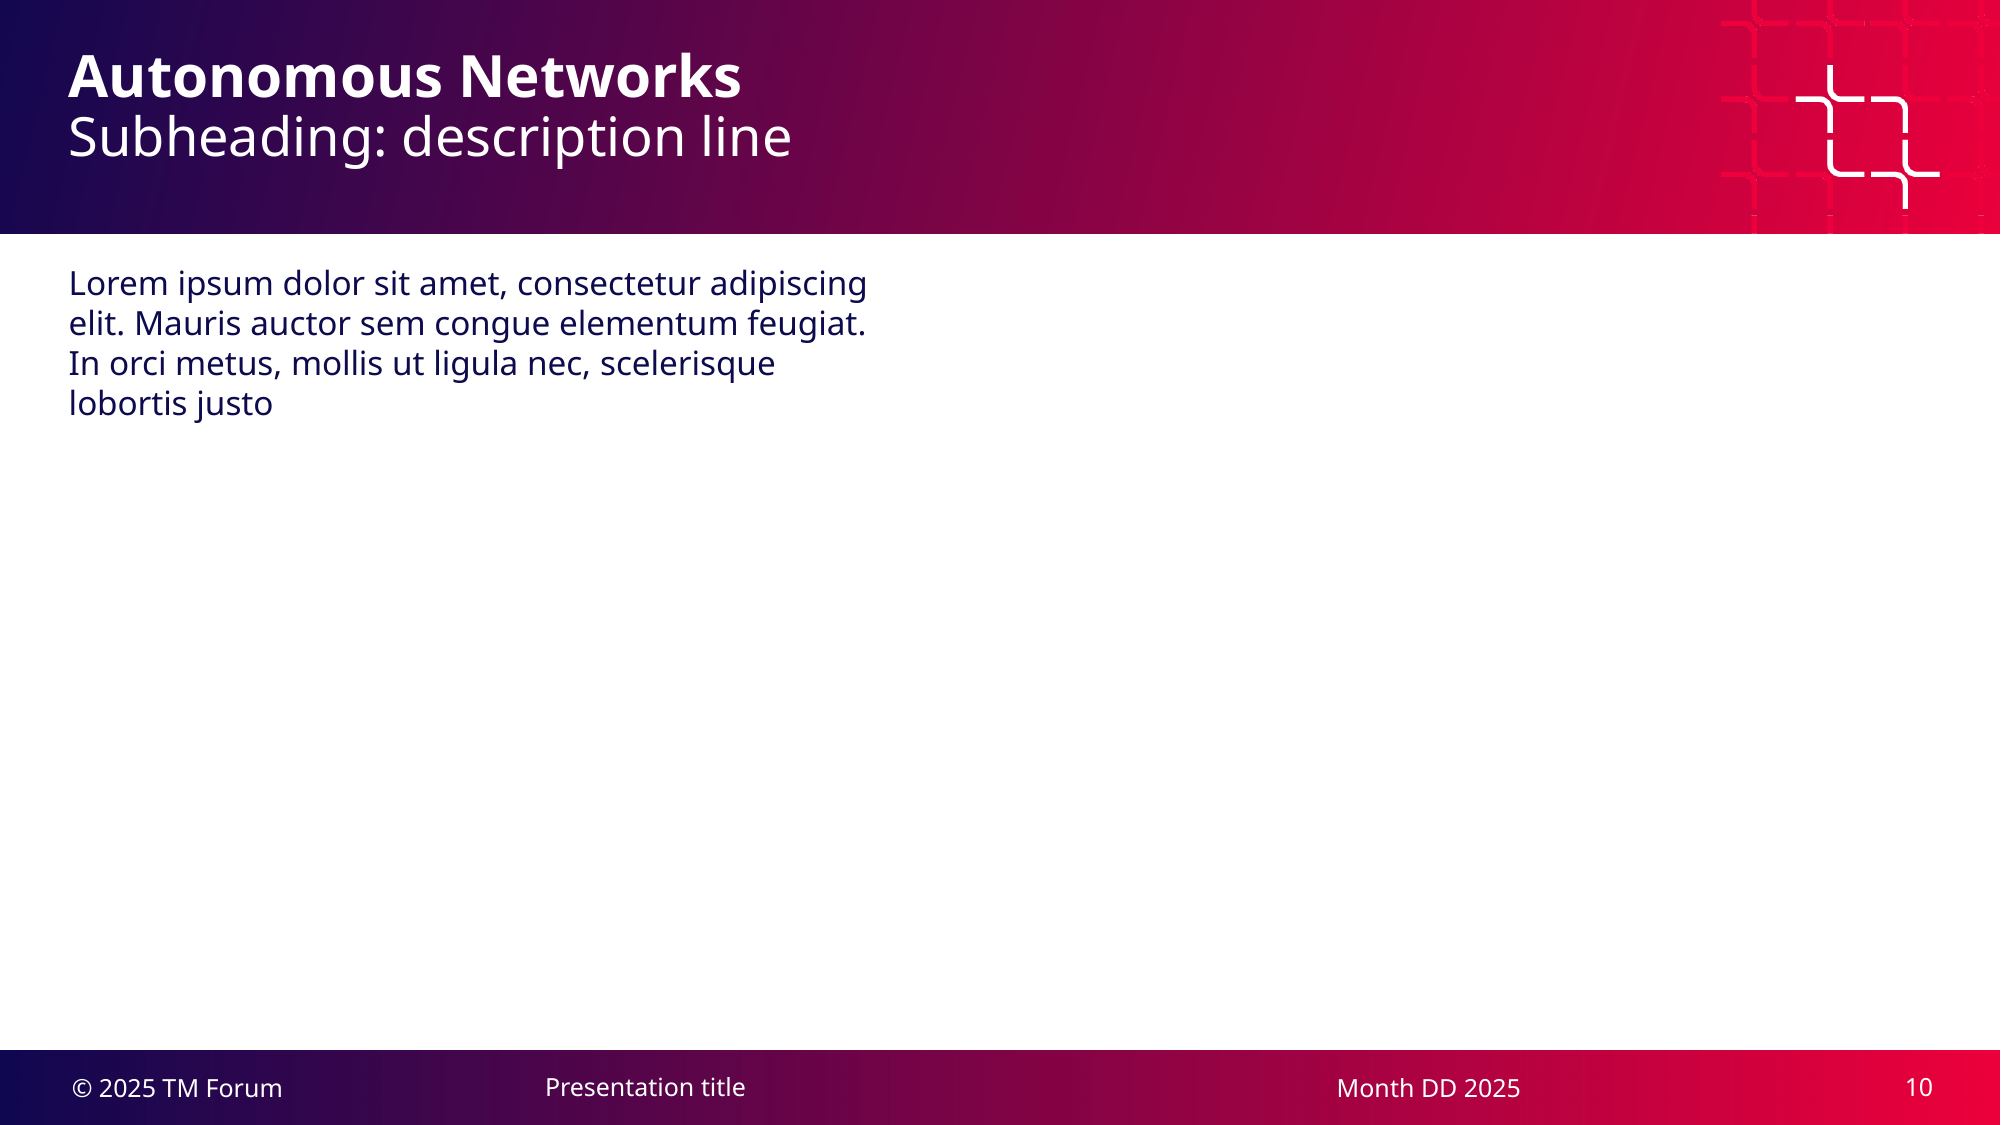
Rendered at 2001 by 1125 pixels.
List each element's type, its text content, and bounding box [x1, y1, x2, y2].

list Lorem ipsum dolor sit amet, consectetur adipiscing elit. Mauris auctor sem congue elementum feugiat. In orci metus, mollis ut ligula nec, scelerisque lobortis justo [68, 262, 1584, 1014]
picture [0, 1050, 2000, 1125]
picture [0, 0, 2000, 234]
list Autonomous Networks Subheading: description line [68, 46, 1584, 238]
slide_number 10 [1807, 1071, 1934, 1103]
footer Presentation title [545, 1071, 1270, 1112]
slide_number Month DD 2025 [1336, 1072, 1730, 1104]
